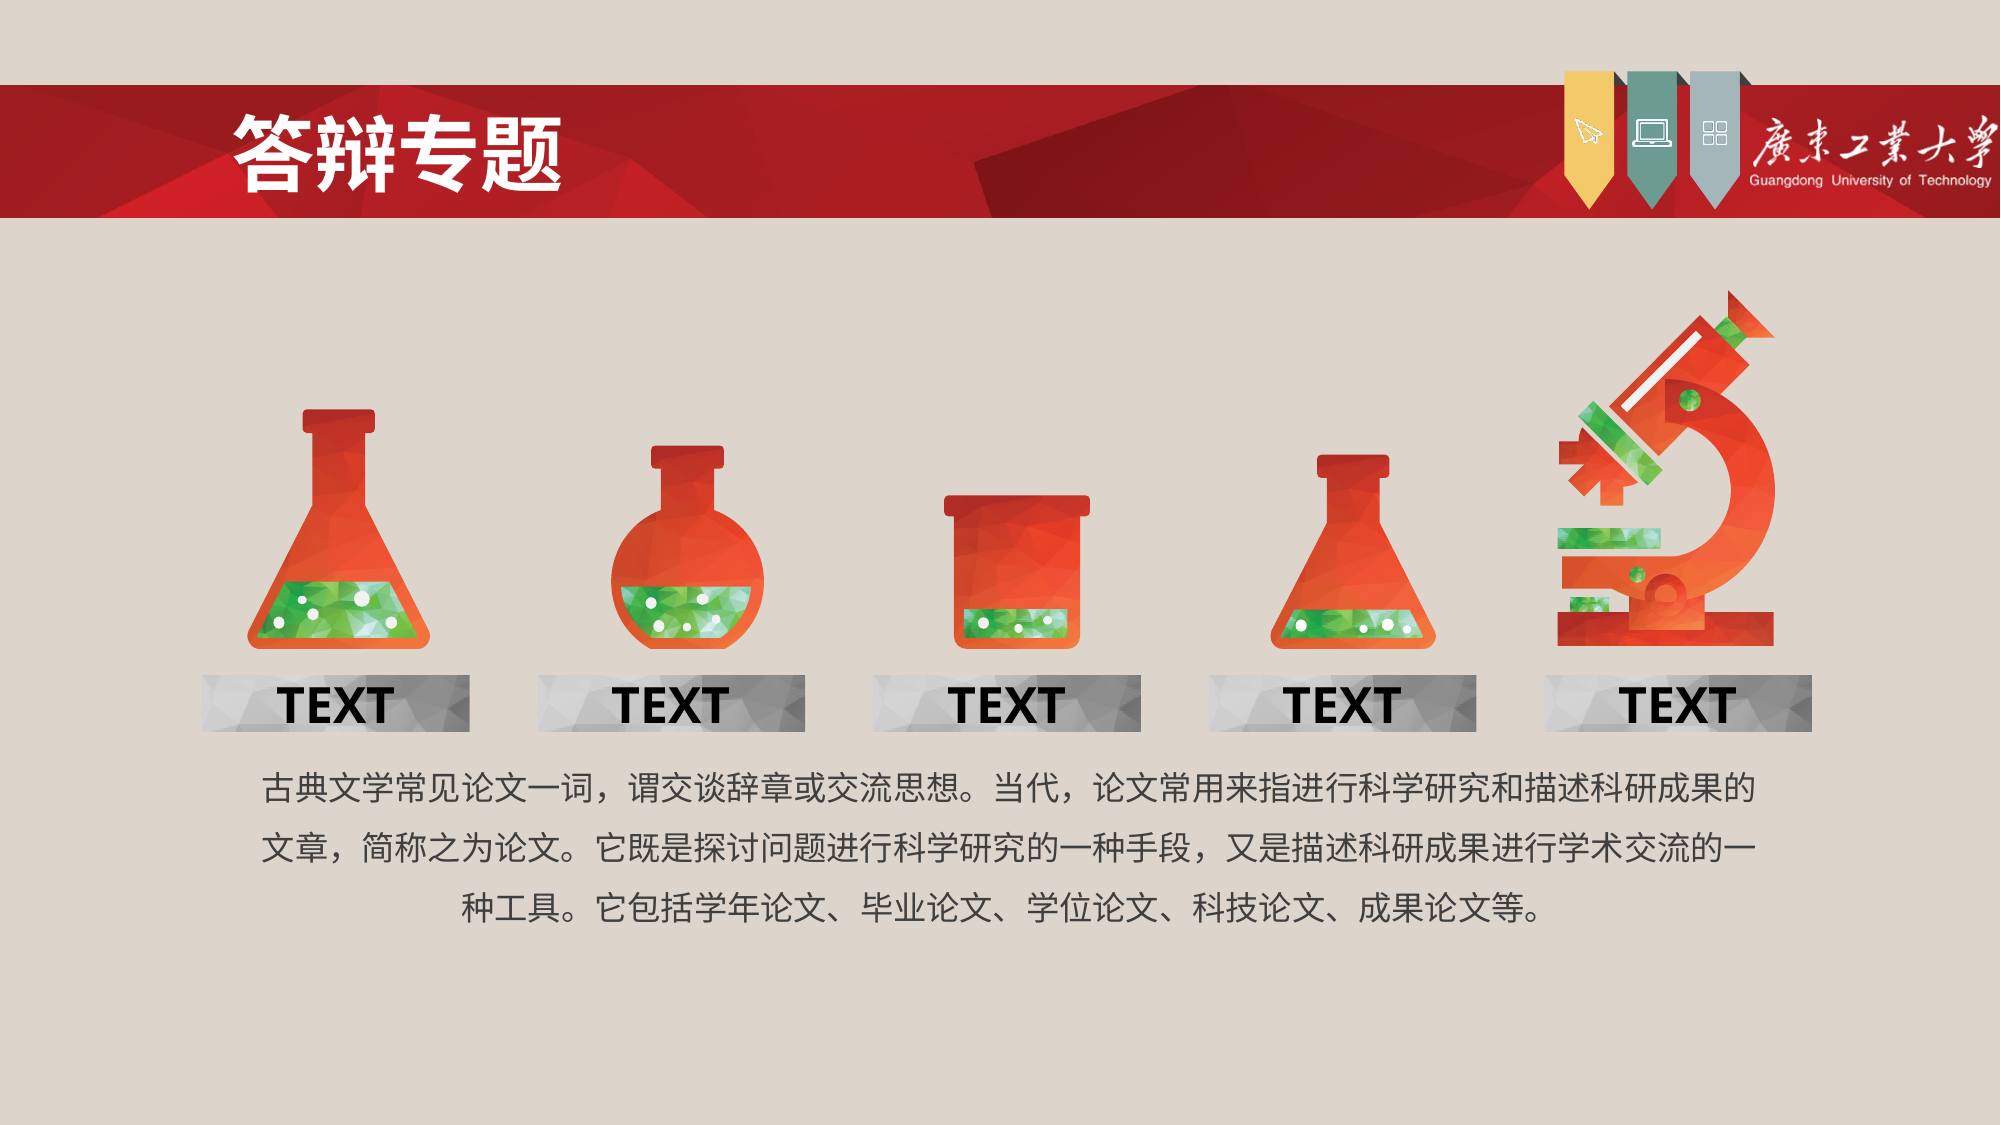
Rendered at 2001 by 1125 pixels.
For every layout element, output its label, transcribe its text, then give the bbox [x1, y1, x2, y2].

text_box TEXT [1544, 675, 1812, 732]
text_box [246, 289, 1776, 650]
text_box TEXT [1208, 675, 1477, 732]
text_box TEXT [201, 675, 470, 732]
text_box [0, 71, 2000, 218]
text_box TEXT [872, 675, 1141, 732]
text_box 古典文学常见论文一词，谓交谈辞章或交流思想。当代，论文常用来指进行科学研究和描述科研成果的文章，简称之为论文。它既是探讨问题进行科学研究的一种手段，又是描述科研成果进行学术交流的一种工具。它包括学年论文、毕业论文、学位论文、科技论文、成果论文等。 [233, 740, 1787, 935]
text_box TEXT [537, 675, 806, 732]
picture [1741, 106, 2000, 201]
